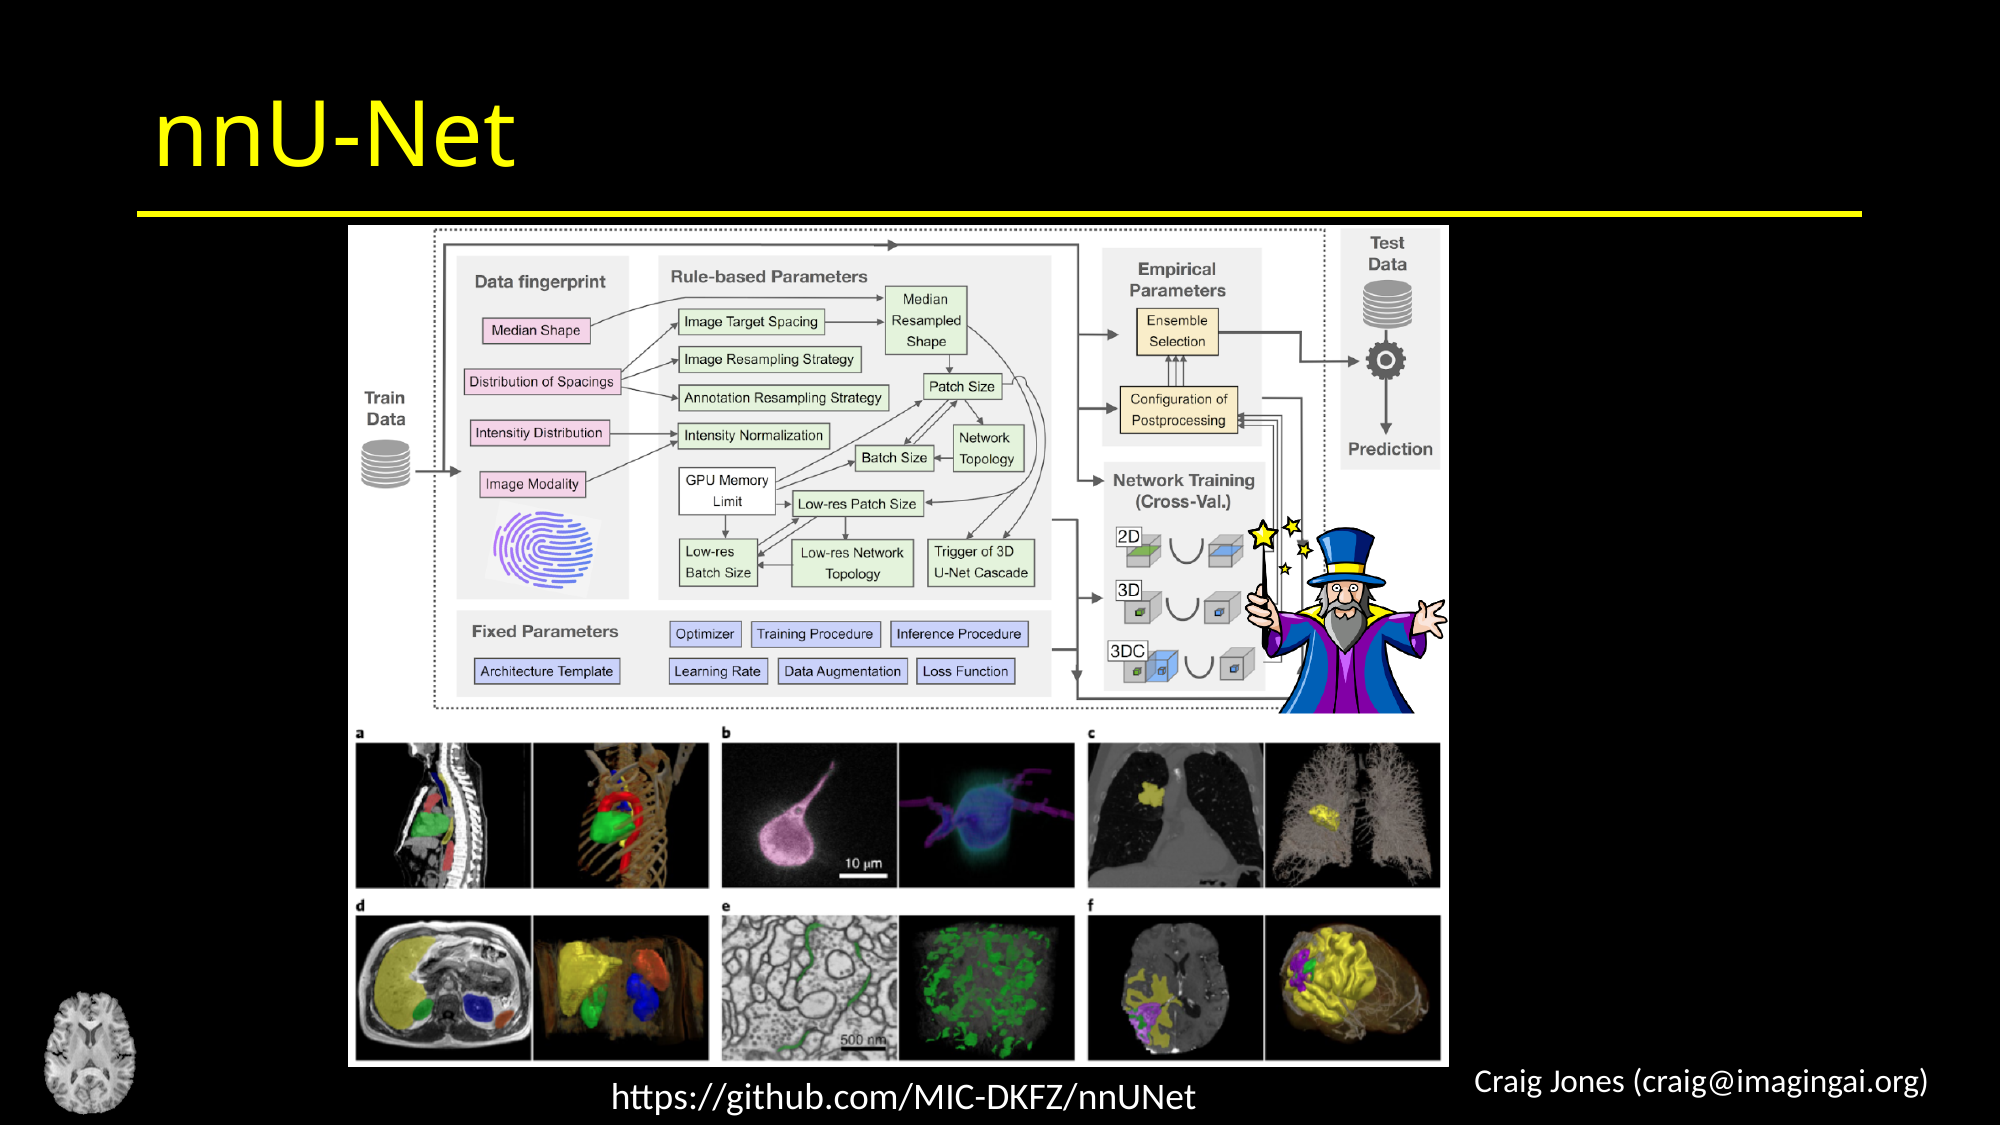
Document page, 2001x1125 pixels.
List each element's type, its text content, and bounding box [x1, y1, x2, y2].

text_box https://github.com/MIC-DKFZ/nnUNet [595, 1064, 1597, 1125]
picture [40, 991, 138, 1115]
picture [348, 225, 1449, 1067]
title nnU-Net [137, 59, 1863, 215]
